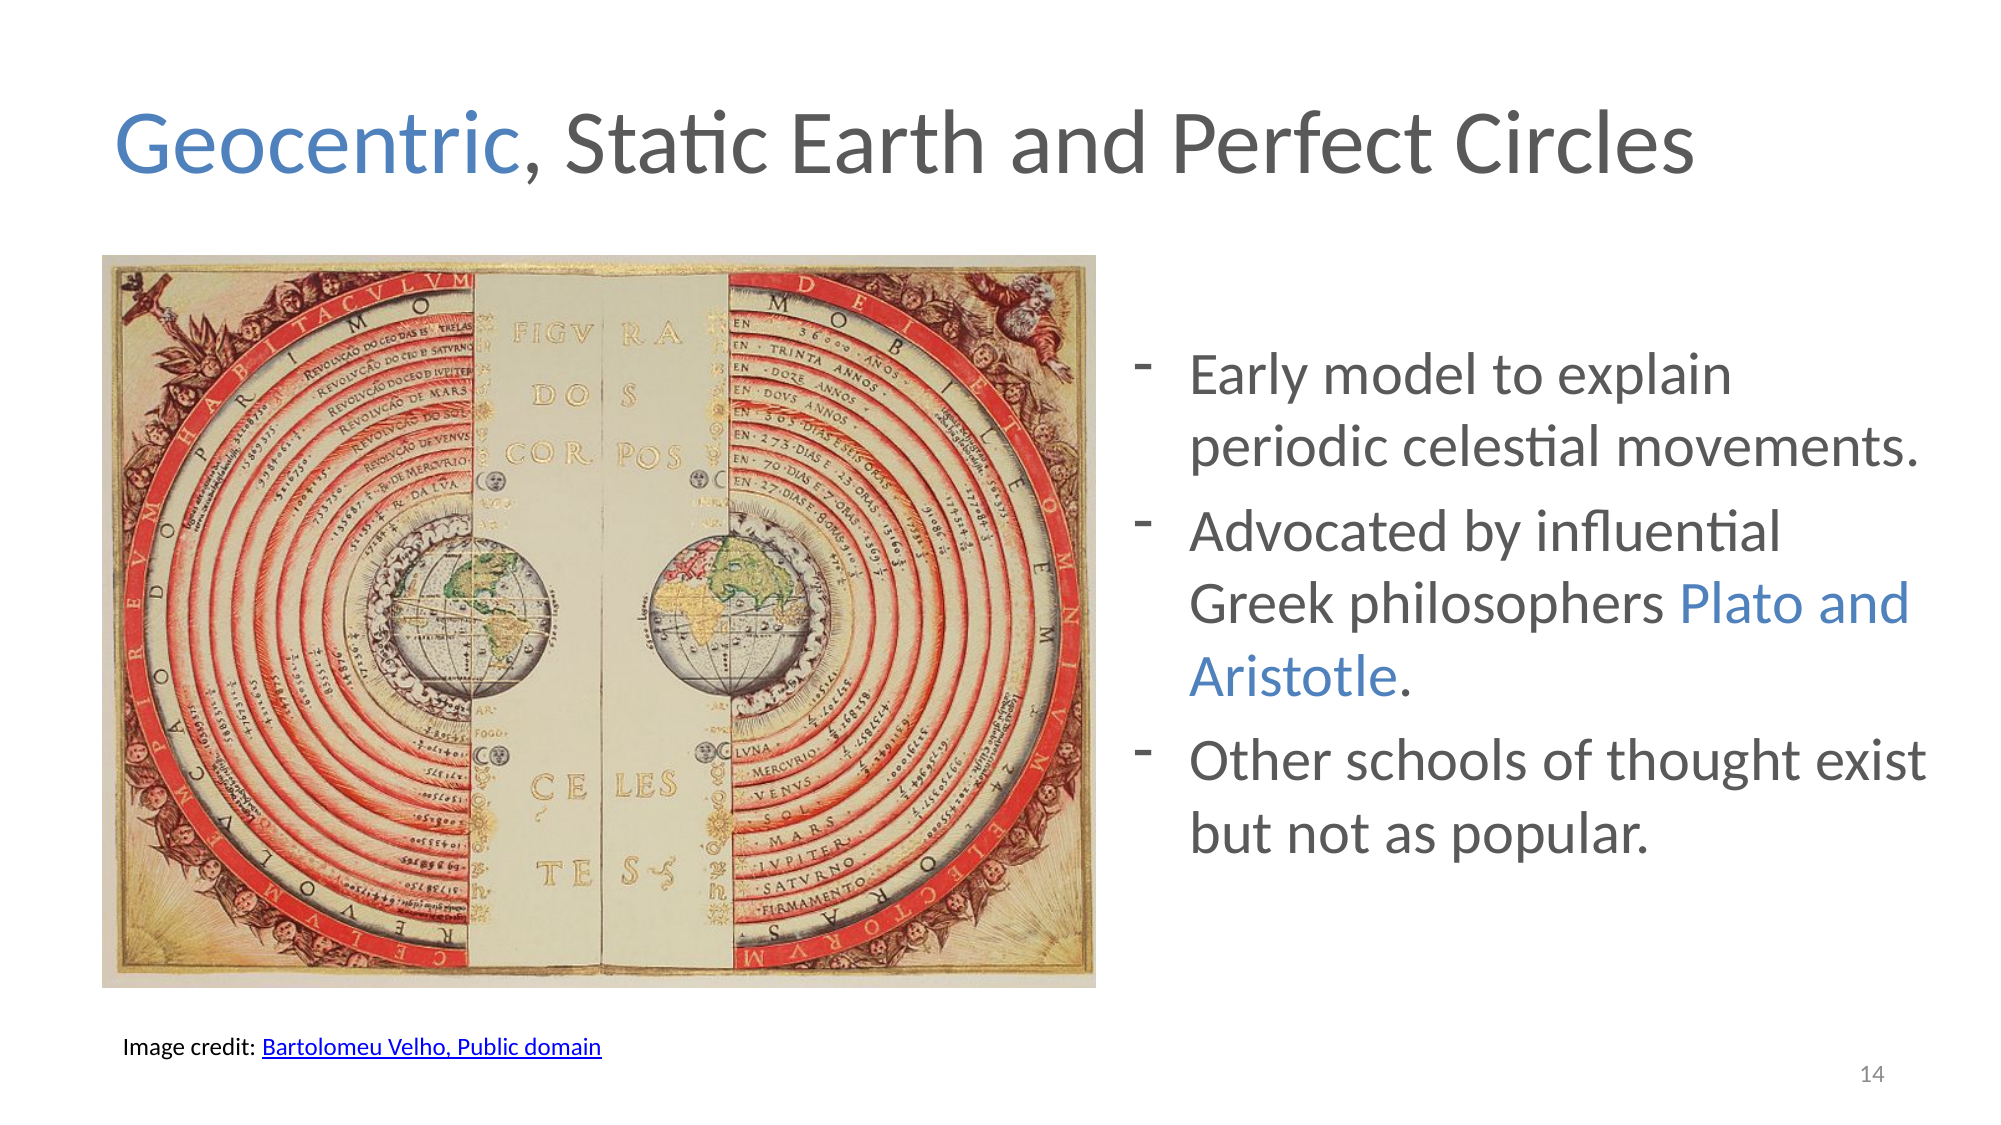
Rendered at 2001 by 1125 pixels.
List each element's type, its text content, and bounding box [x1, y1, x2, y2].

picture [102, 255, 1096, 988]
text_box Image credit: Bartolomeu Velho, Public domain [108, 1023, 752, 1068]
list Early model to explain periodic celestial movements. Advocated by influential Greek philosophers Plato and Aristotle. Other schools of thought exist but not as popular. [1118, 326, 1945, 988]
slide_number 14 [1433, 1042, 1900, 1103]
text_box Geocentric, Static Earth and Perfect Circles [99, 42, 1900, 231]
